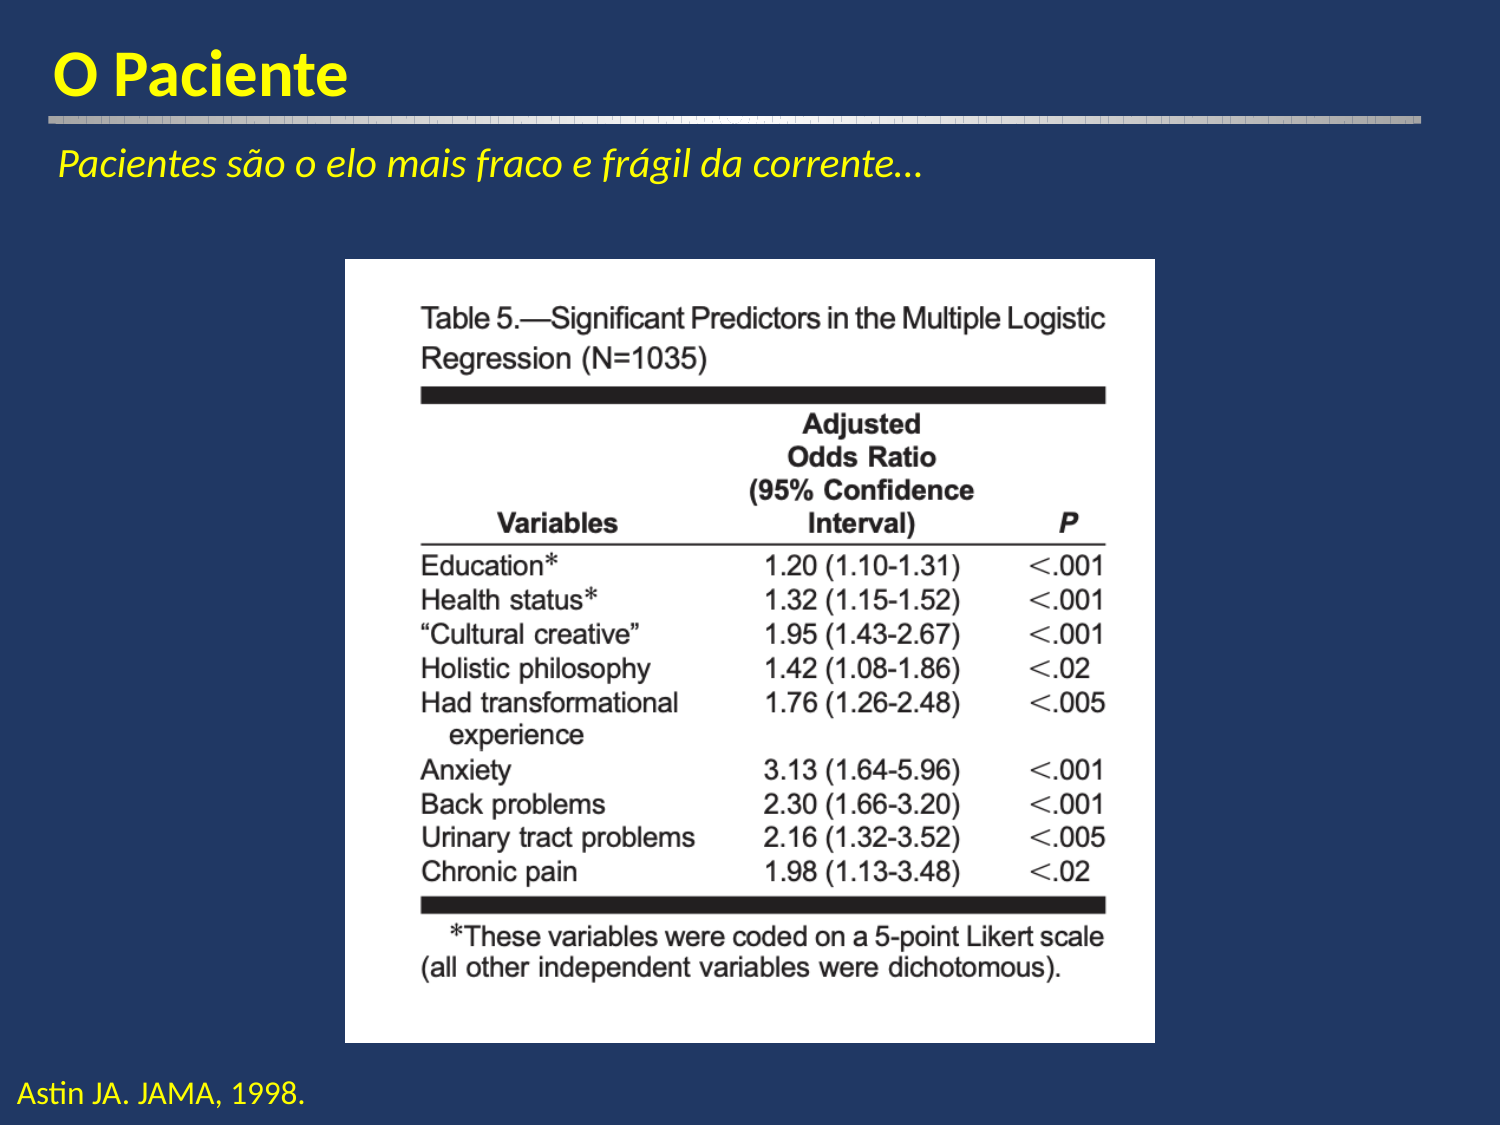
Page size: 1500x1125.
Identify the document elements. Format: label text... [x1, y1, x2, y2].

text_box O Paciente [38, 21, 1498, 235]
text_box Pacientes são o elo mais fraco e frágil da corrente… [42, 128, 939, 193]
picture [345, 259, 1155, 1043]
text_box [48, 116, 1422, 124]
text_box Astin JA. JAMA, 1998. [2, 1064, 322, 1119]
